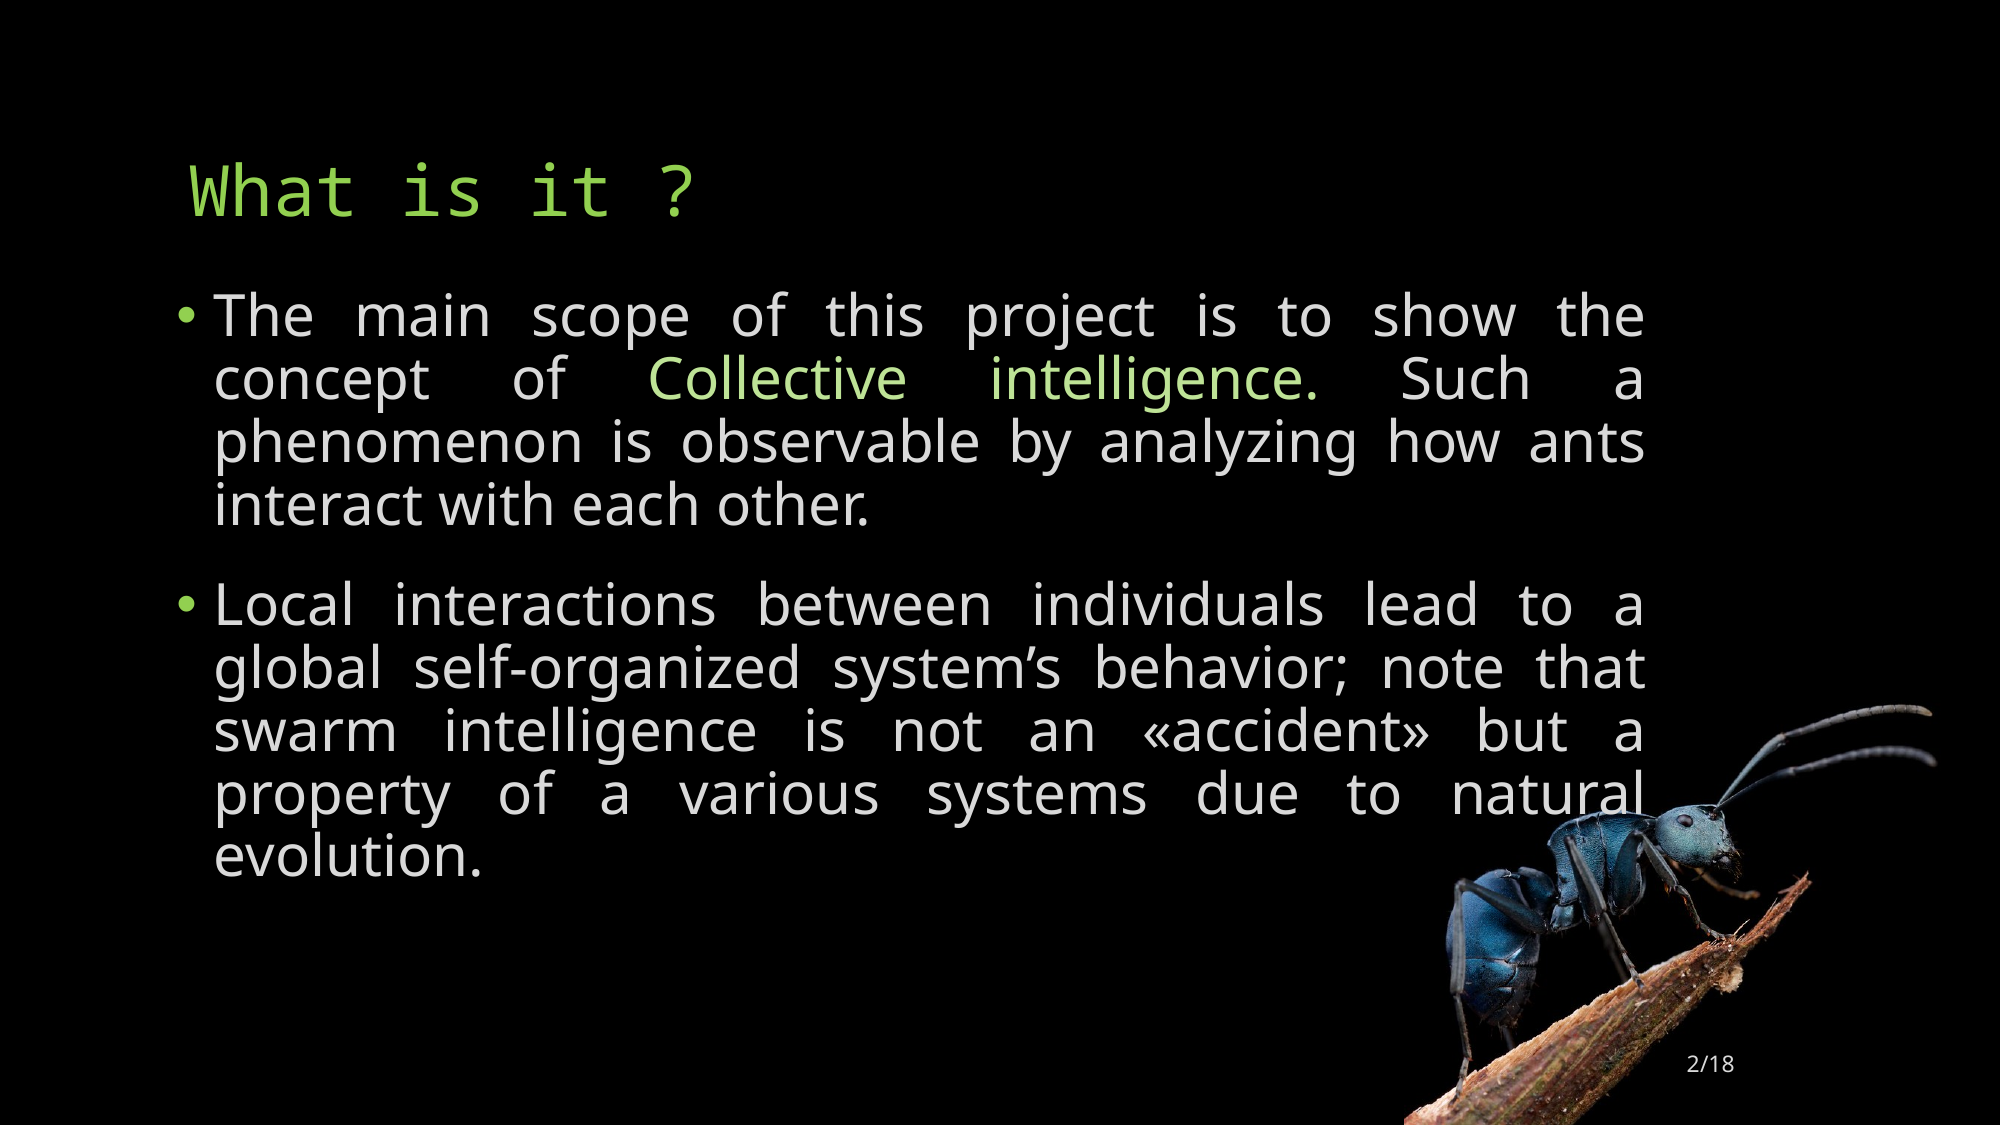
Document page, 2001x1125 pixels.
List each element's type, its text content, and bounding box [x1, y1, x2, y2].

list The main scope of this project is to show the concept of Collective intelligence. Such a phenomenon is observable by analyzing how ants interact with each other. Local interactions between individuals lead to a global self-organized system’s behavior; note that swarm intelligence is not an «accident» but a property of a various systems due to natural evolution. [161, 278, 1662, 979]
title What is it ? [173, 52, 1674, 240]
picture [1404, 676, 2000, 1125]
